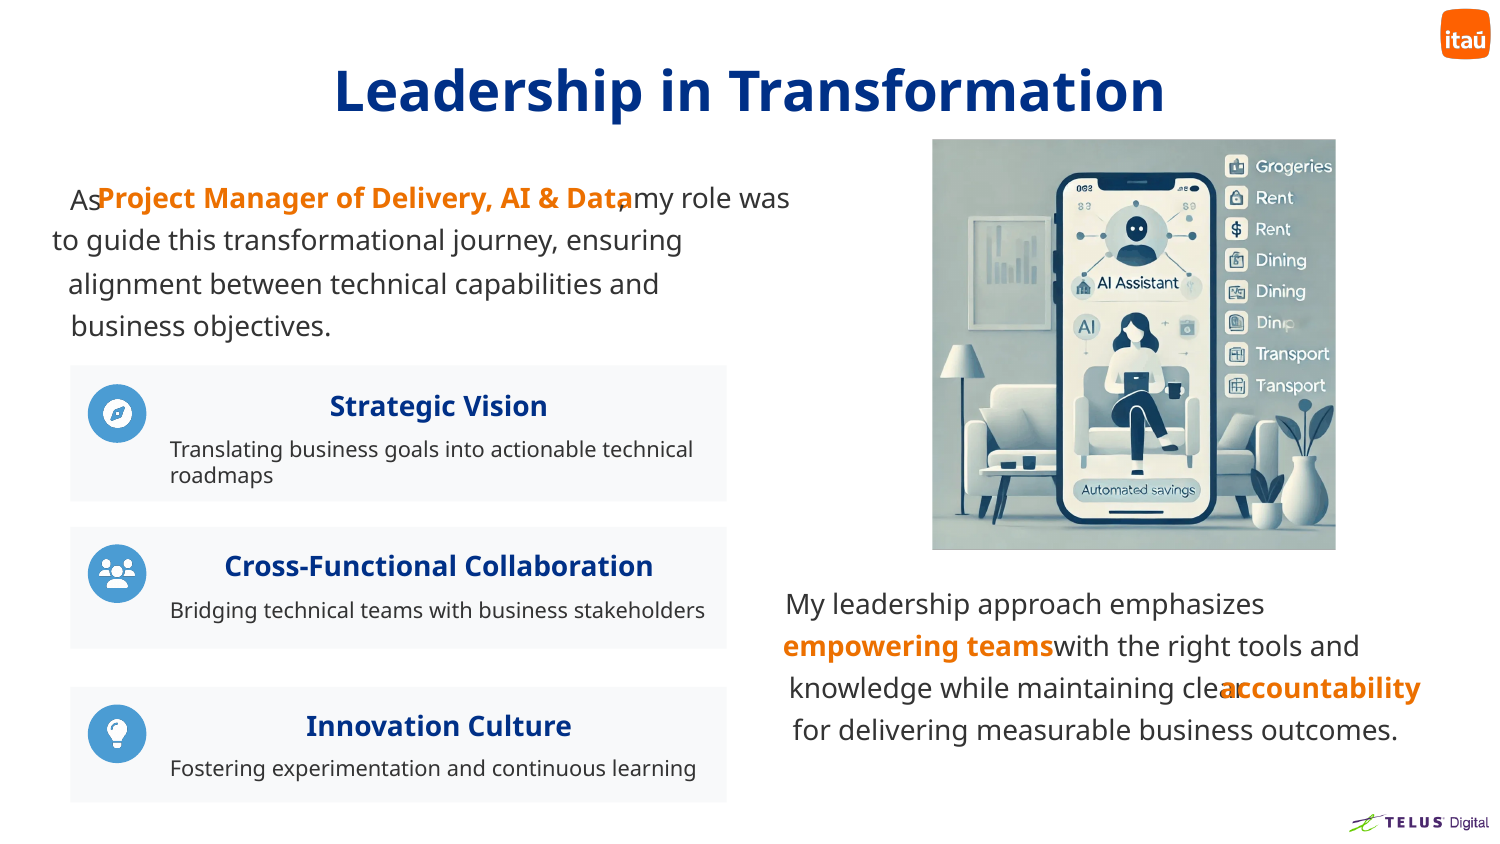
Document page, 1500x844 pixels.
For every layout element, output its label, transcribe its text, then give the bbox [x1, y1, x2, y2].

picture [99, 559, 135, 588]
picture [1347, 810, 1492, 835]
text_box business objectives. [70, 308, 333, 343]
text_box Fostering experimentation and continuous learning [169, 754, 709, 781]
text_box [87, 704, 147, 764]
text_box empowering teams [782, 628, 1046, 663]
picture [106, 719, 128, 748]
text_box , my role was [618, 179, 791, 214]
picture [103, 399, 132, 428]
text_box Project Manager of Delivery, AI & Data [97, 179, 618, 214]
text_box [1431, 0, 1500, 69]
text_box [87, 384, 147, 443]
text_box accountability [1220, 670, 1422, 705]
text_box [70, 686, 727, 803]
text_box [87, 544, 147, 603]
text_box Bridging technical teams with business stakeholders [169, 596, 709, 623]
text_box knowledge while maintaining clear [788, 670, 1220, 705]
text_box Leadership in Transformation [333, 55, 1167, 123]
text_box with the right tools and [1046, 628, 1368, 663]
picture [932, 139, 1336, 550]
text_box for delivering measurable business outcomes. [785, 712, 1400, 747]
text_box As [70, 182, 109, 216]
text_box [70, 365, 727, 502]
text_box My leadership approach emphasizes [785, 586, 1273, 620]
text_box Translating business goals into actionable technical roadmaps [169, 435, 709, 488]
text_box to guide this transformational journey, ensuring [52, 222, 691, 256]
text_box Innovation Culture [306, 708, 573, 743]
text_box alignment between technical capabilities and [68, 266, 668, 301]
text_box Strategic Vision [329, 388, 549, 423]
text_box Cross-Functional Collaboration [224, 548, 655, 583]
text_box [70, 526, 727, 649]
